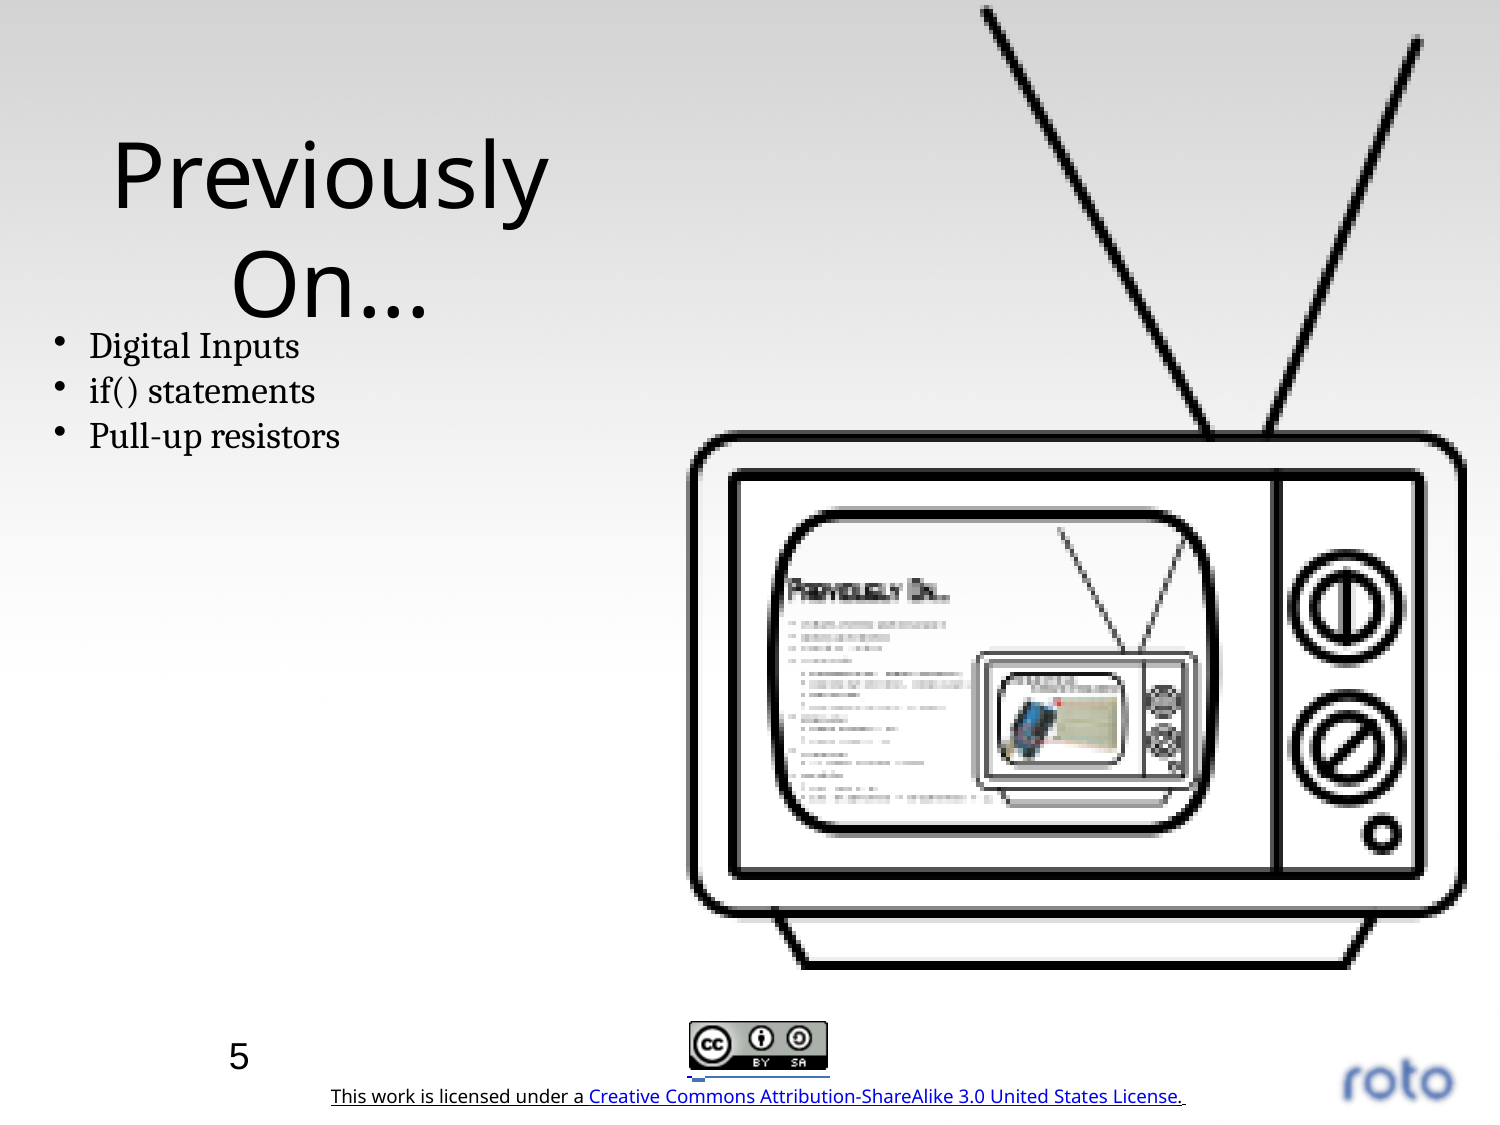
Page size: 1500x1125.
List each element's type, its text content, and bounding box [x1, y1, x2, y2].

title Previously On... [23, 132, 637, 320]
text_box Digital Inputs if() statements Pull-up resistors [39, 314, 686, 464]
picture [0, 0, 1500, 1125]
